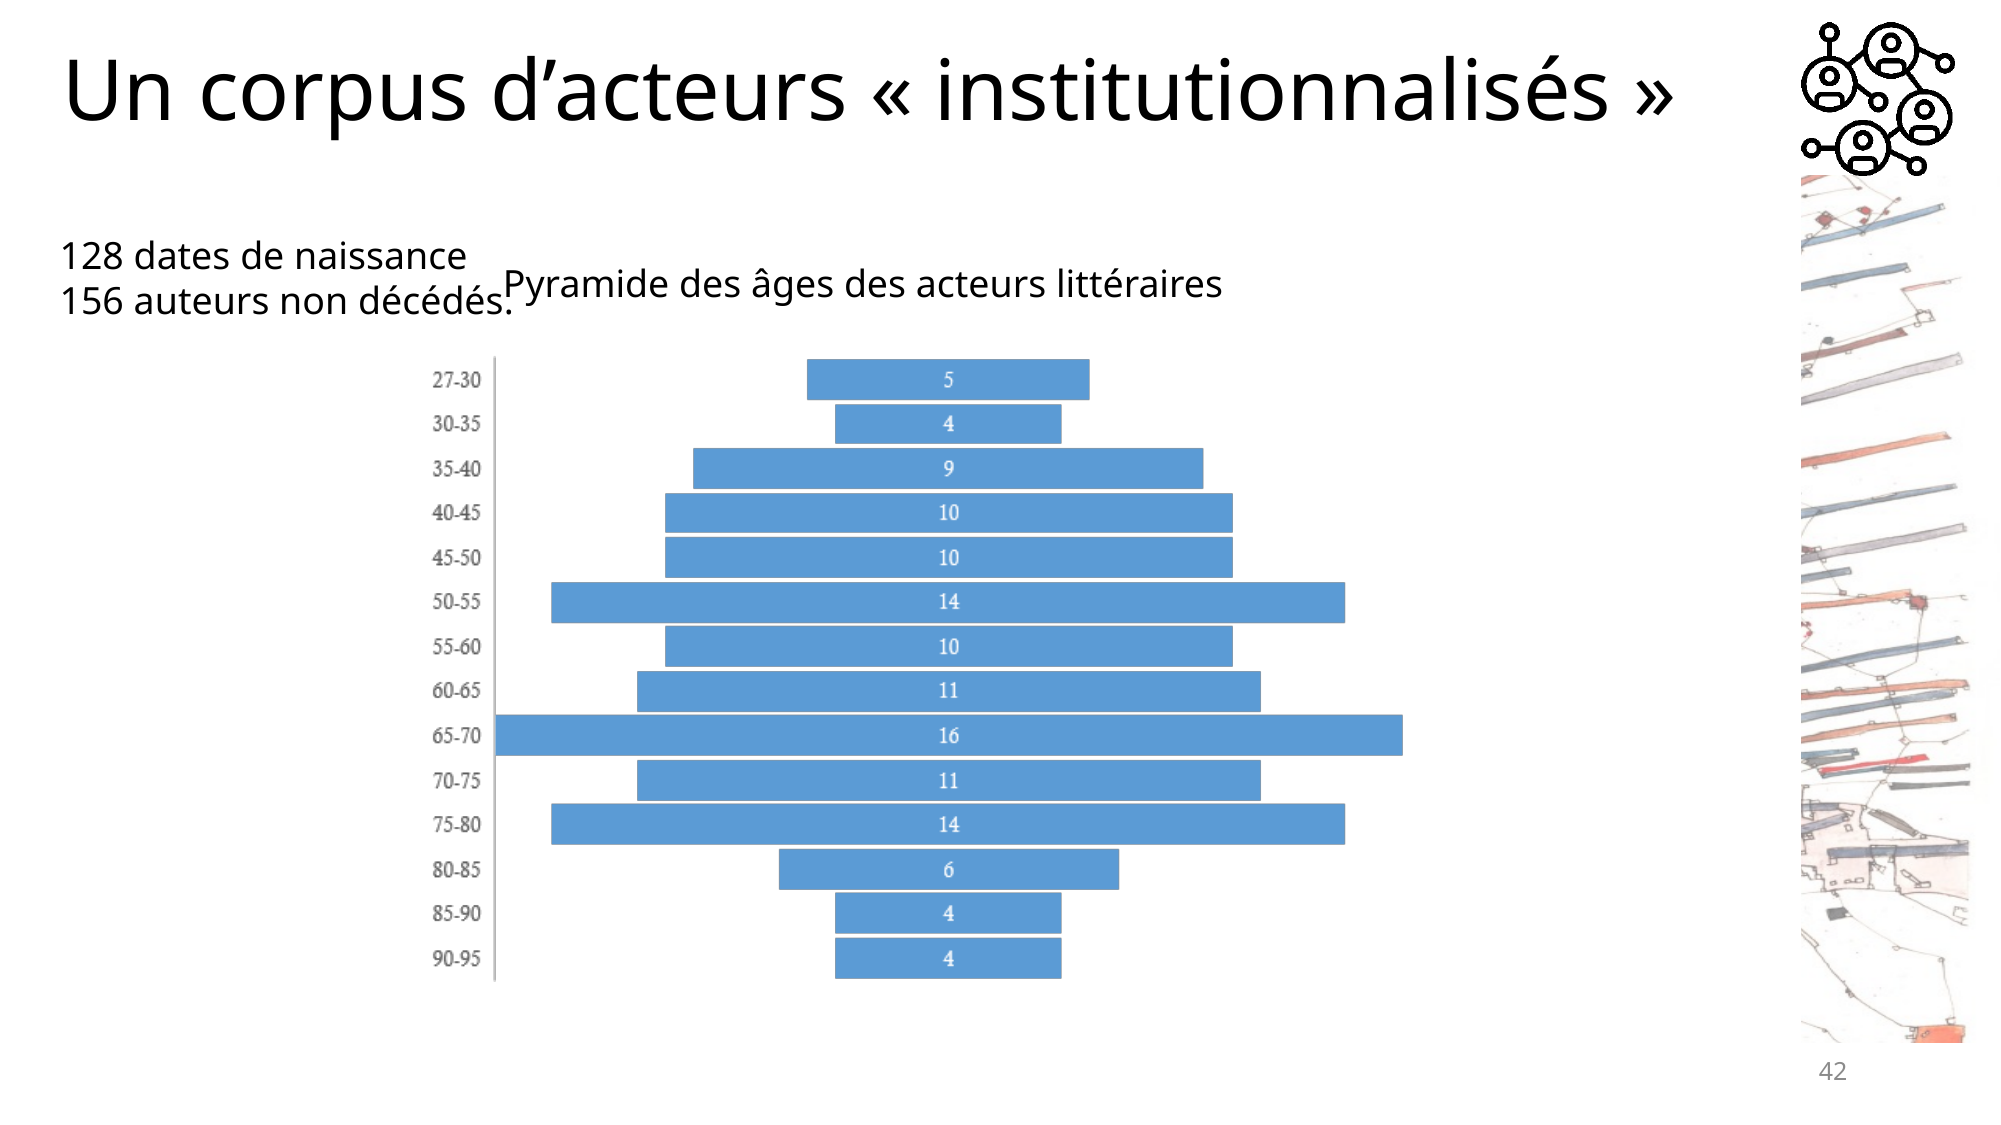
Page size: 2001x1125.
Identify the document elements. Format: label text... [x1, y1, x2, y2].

text_box 128 dates de naissance 156 auteurs non décédés. [44, 224, 529, 419]
picture [1801, 22, 2000, 1043]
text_box Un corpus d’acteurs « institutionnalisés » [47, 40, 1708, 148]
text_box Pyramide des âges des acteurs littéraires [529, 252, 1239, 312]
slide_number 42 [1412, 1042, 1863, 1103]
picture [421, 344, 1420, 996]
